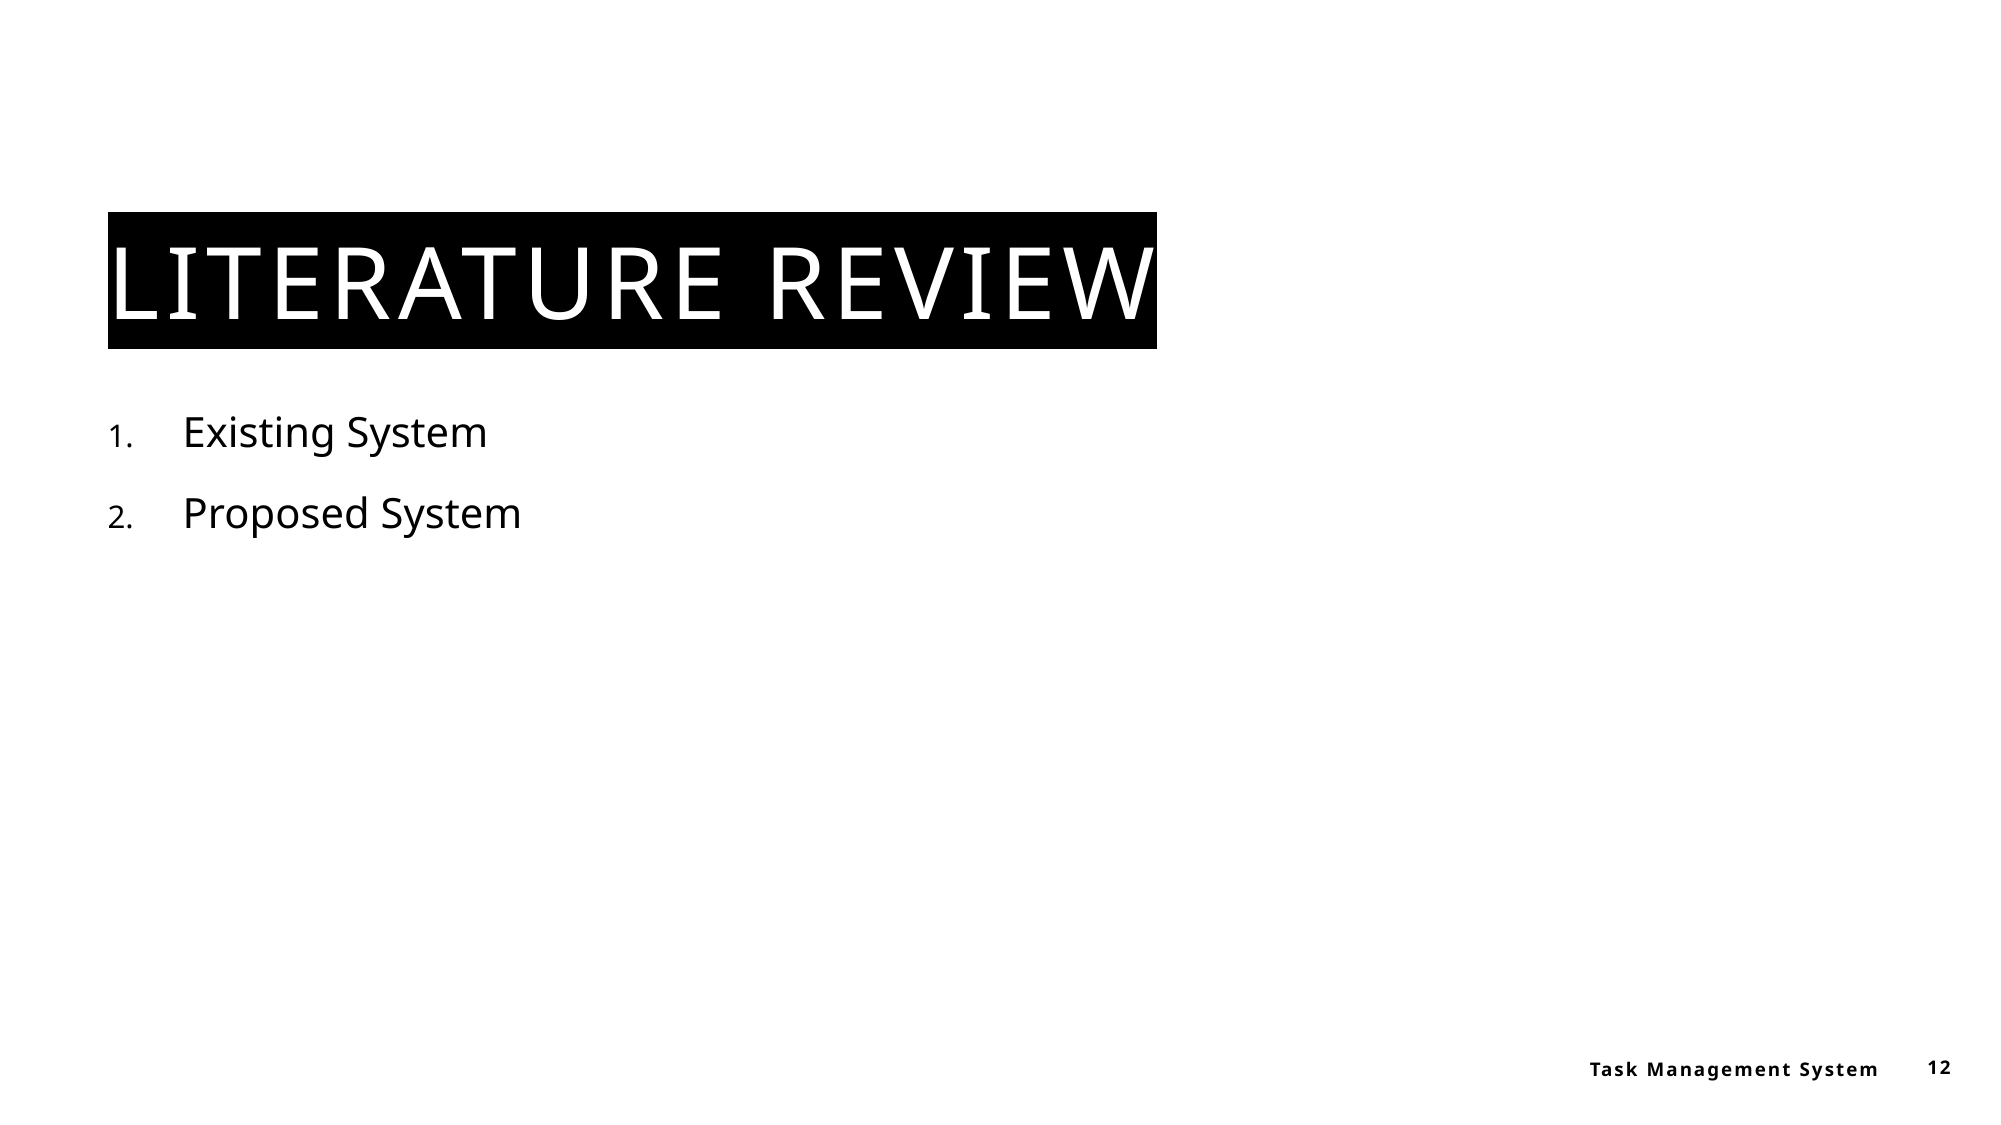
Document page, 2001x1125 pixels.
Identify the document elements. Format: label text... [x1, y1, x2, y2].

list Existing System Proposed System [92, 388, 791, 1099]
slide_number 12 [1877, 1038, 1966, 1099]
title Literature review [92, 202, 1215, 347]
footer Task Management System [1317, 1038, 1877, 1099]
